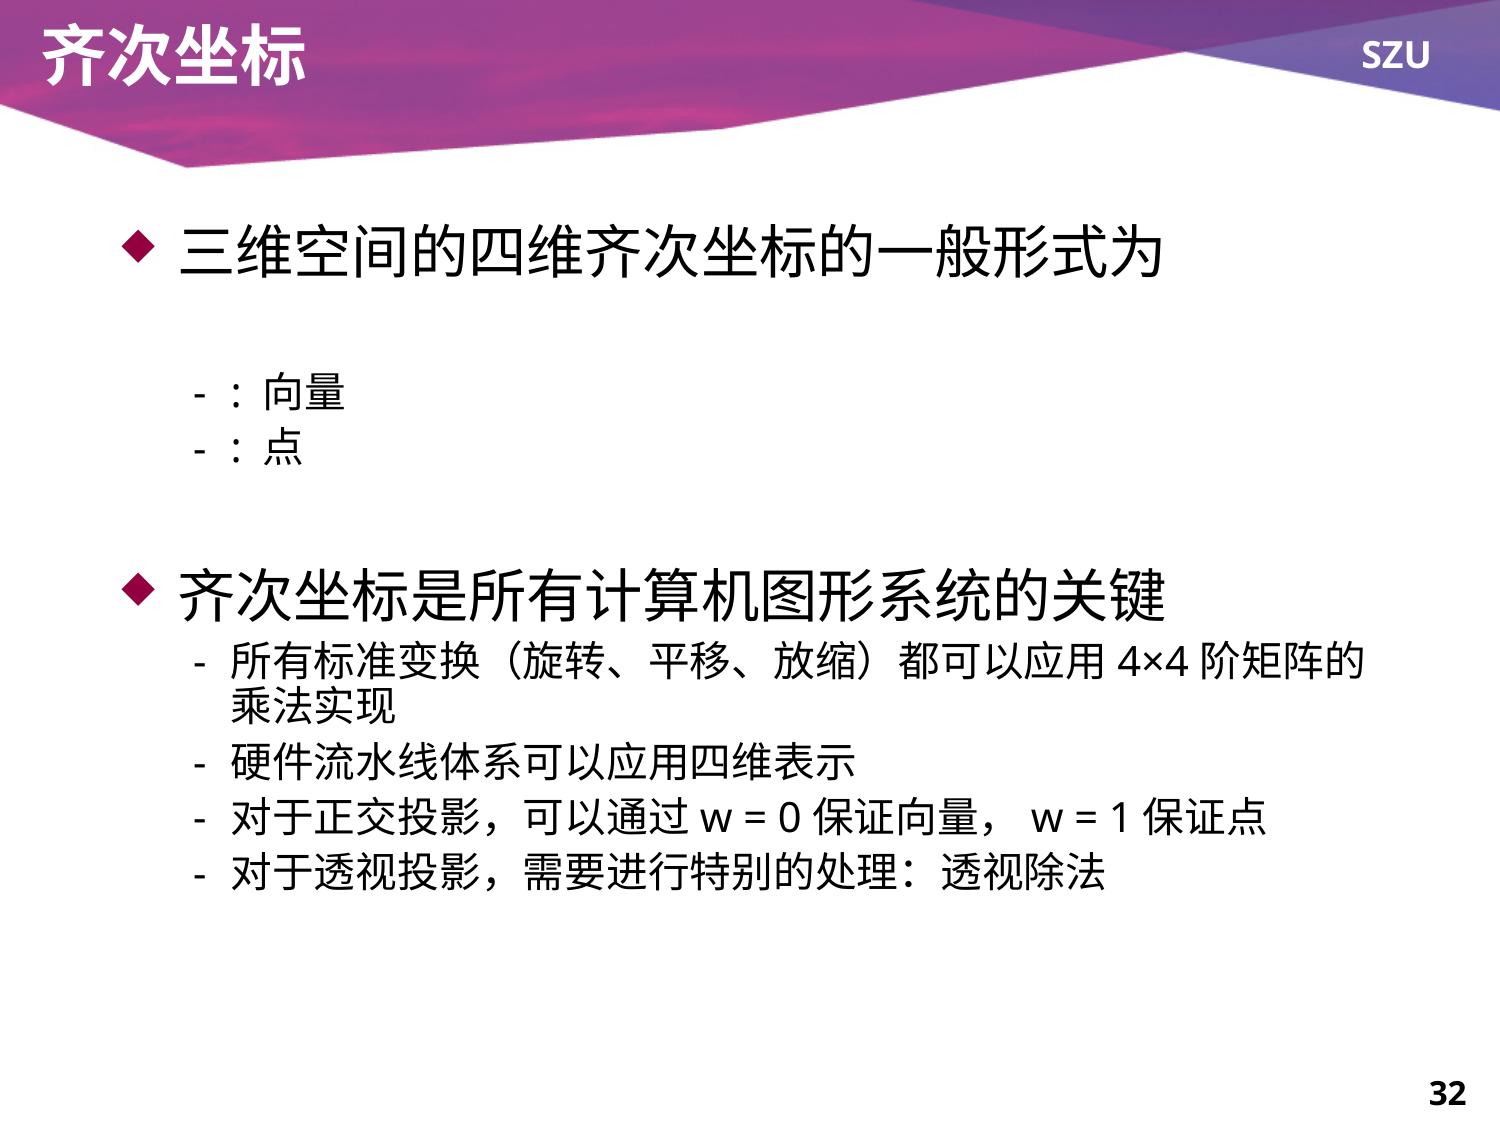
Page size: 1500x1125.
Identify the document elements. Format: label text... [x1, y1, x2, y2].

slide_number 32 [1384, 1065, 1500, 1125]
title 齐次坐标 [25, 15, 1320, 104]
picture [0, 0, 1500, 1125]
